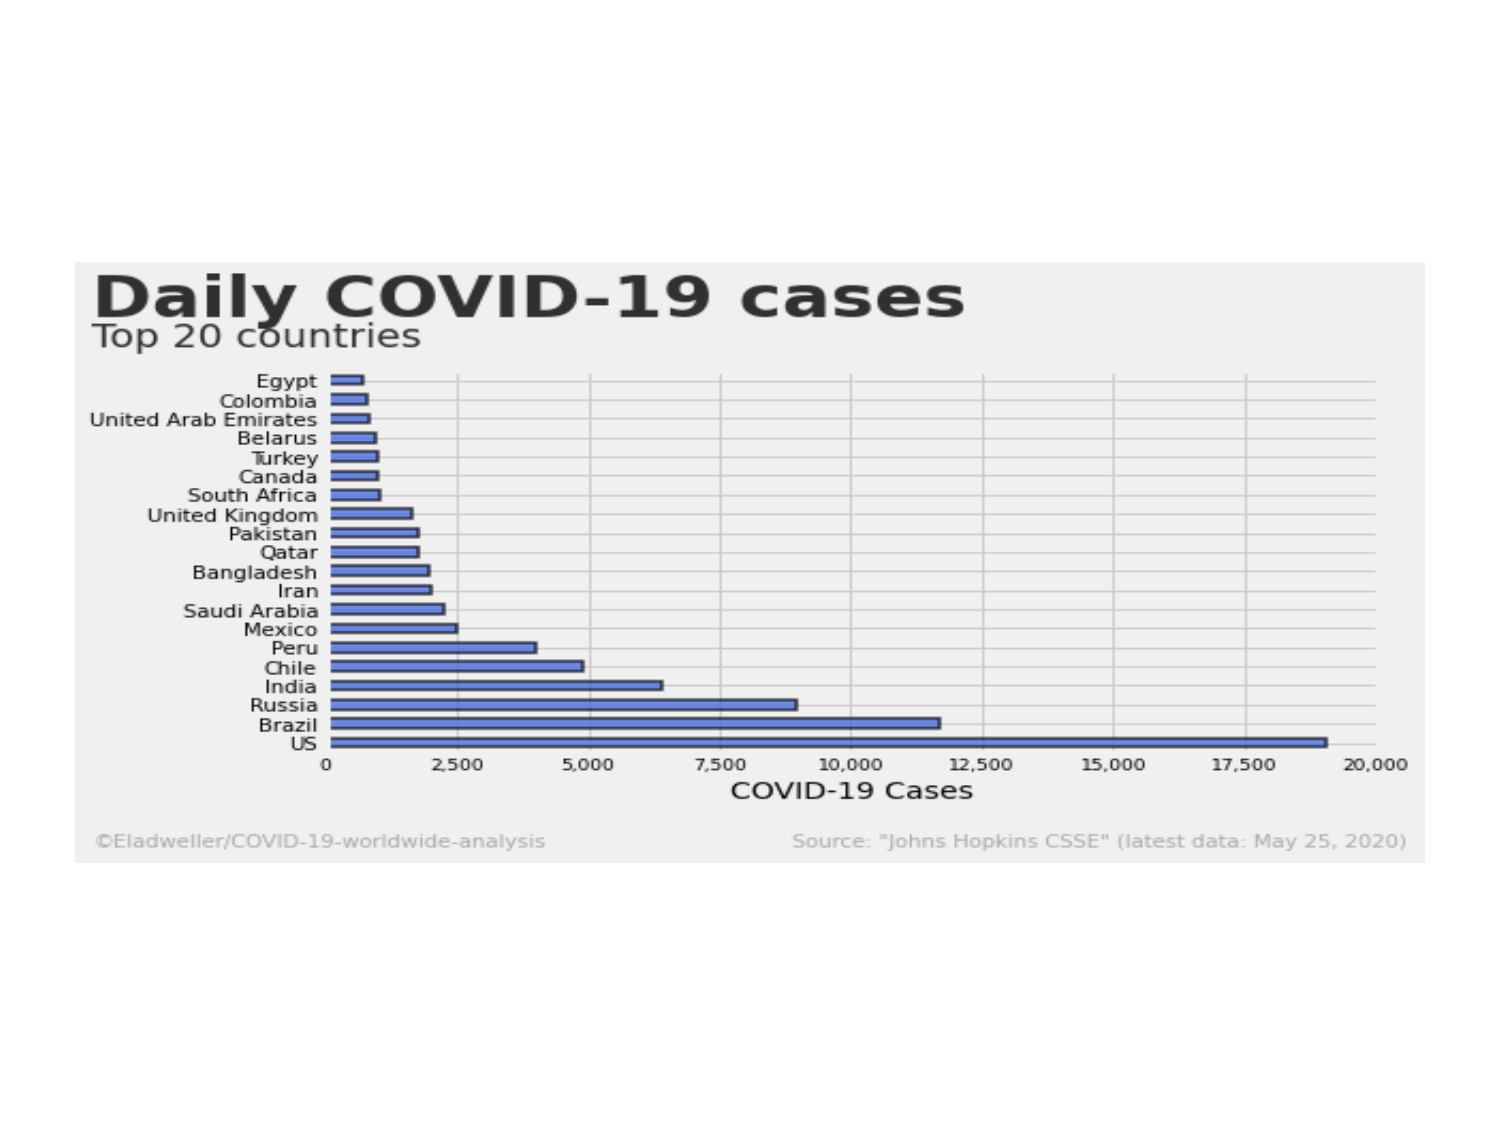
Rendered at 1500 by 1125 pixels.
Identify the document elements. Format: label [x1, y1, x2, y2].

picture [74, 262, 1426, 863]
